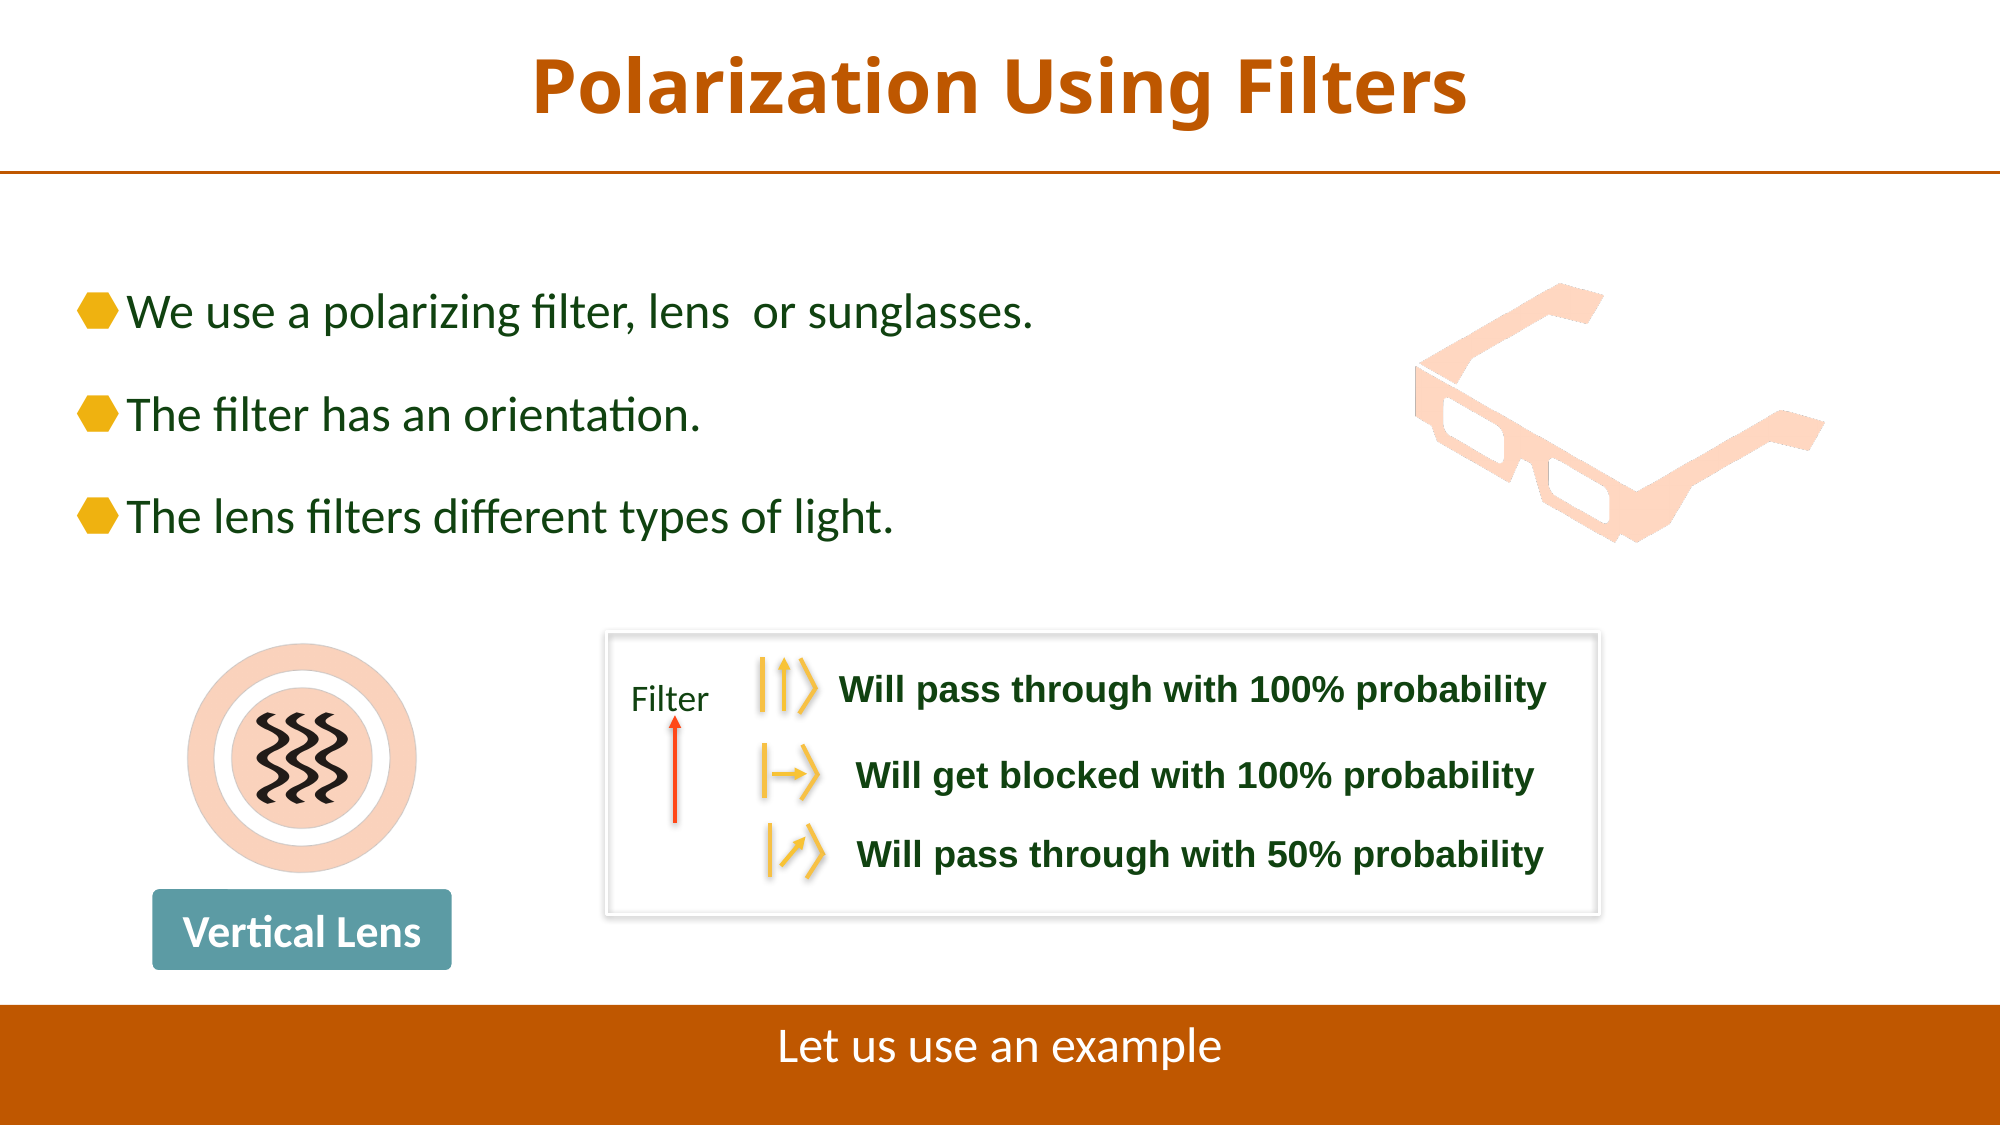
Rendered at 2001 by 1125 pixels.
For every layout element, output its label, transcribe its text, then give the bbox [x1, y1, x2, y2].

picture [1323, 118, 1917, 706]
text_box We use a polarizing filter, lens or sunglasses. The filter has an orientation. The lens filters different types of light. [45, 195, 1103, 627]
picture [175, 631, 429, 885]
text_box Polarization Using Filters [13, 6, 1987, 172]
text_box Let us use an example [0, 1004, 2000, 1125]
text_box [606, 631, 1600, 915]
text_box Vertical Lens [148, 884, 456, 975]
